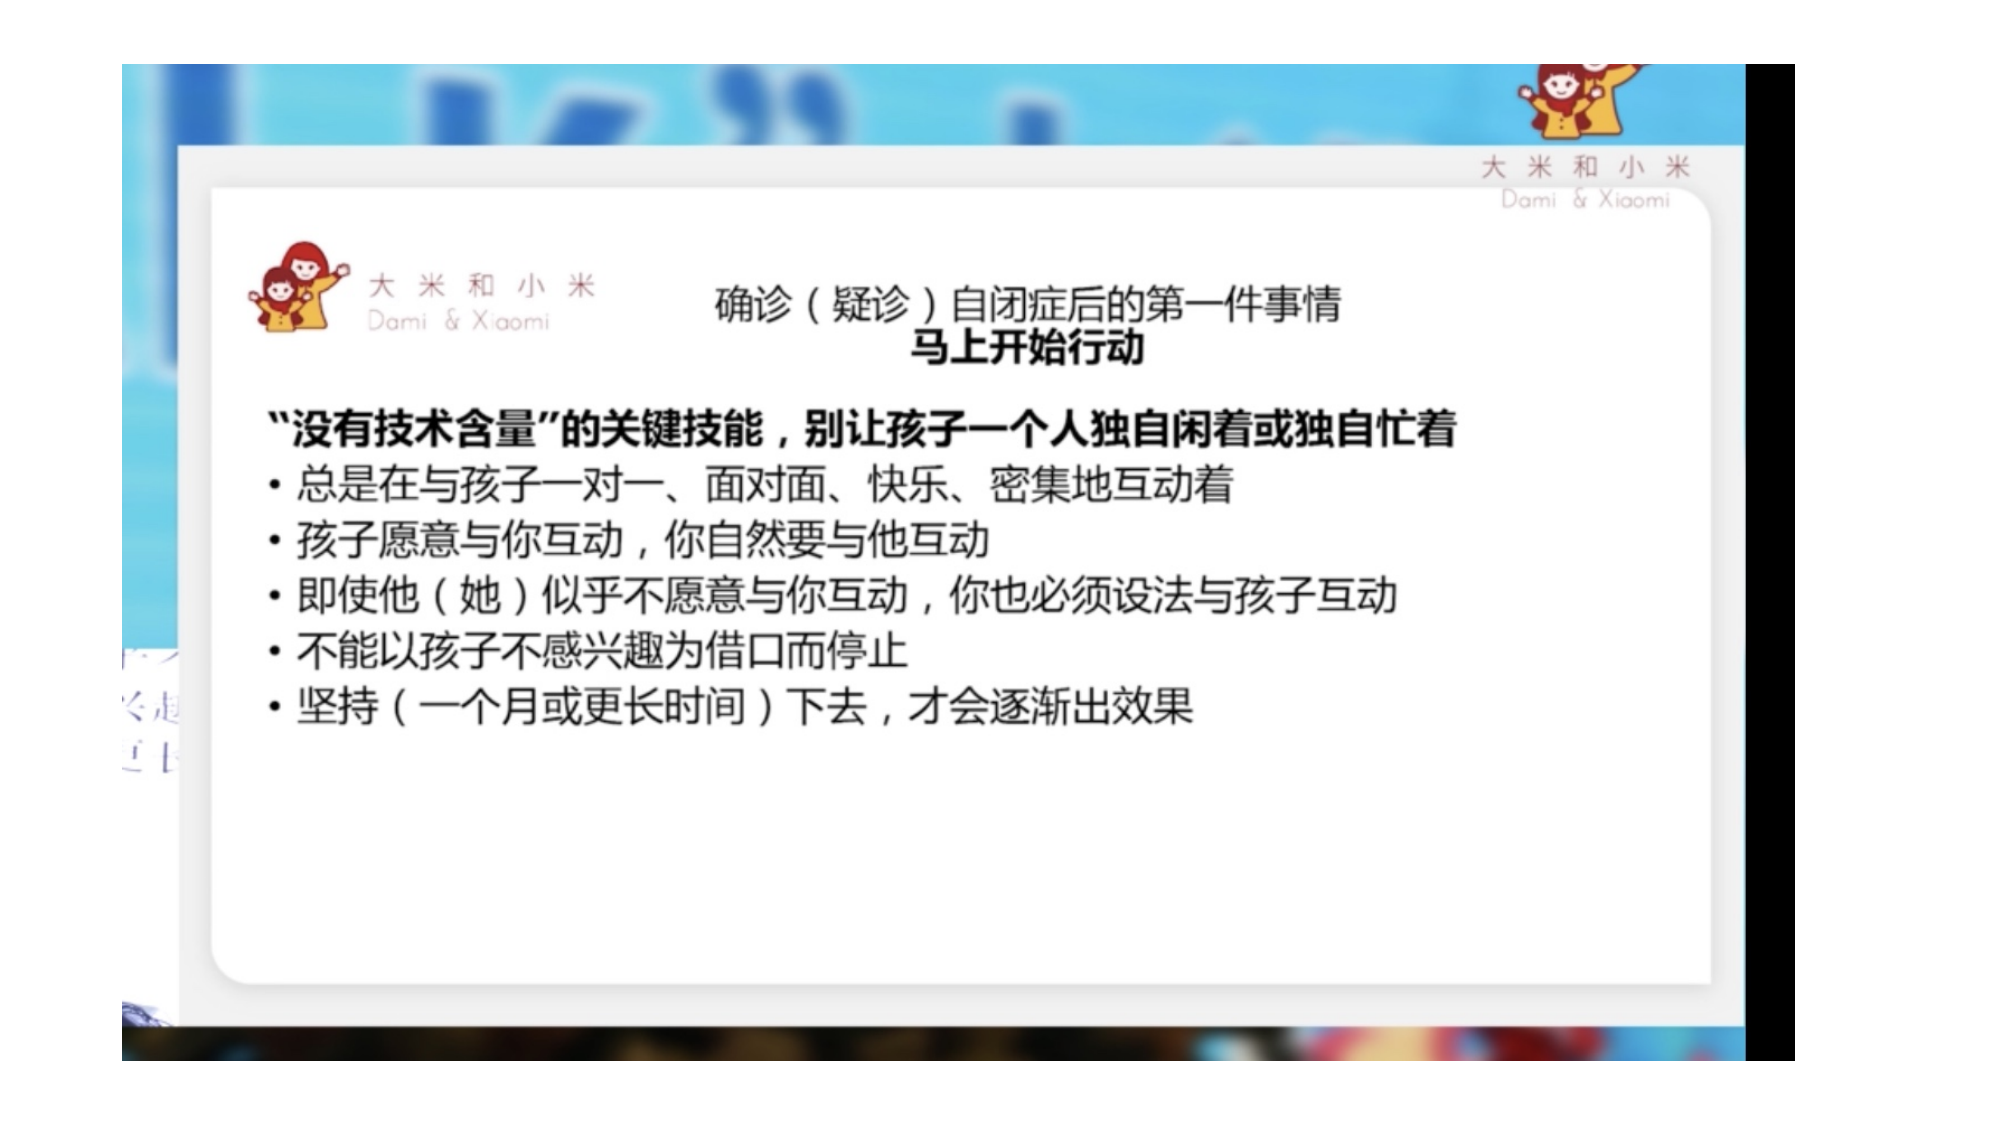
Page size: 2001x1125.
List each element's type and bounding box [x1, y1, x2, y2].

picture [122, 64, 1795, 1061]
